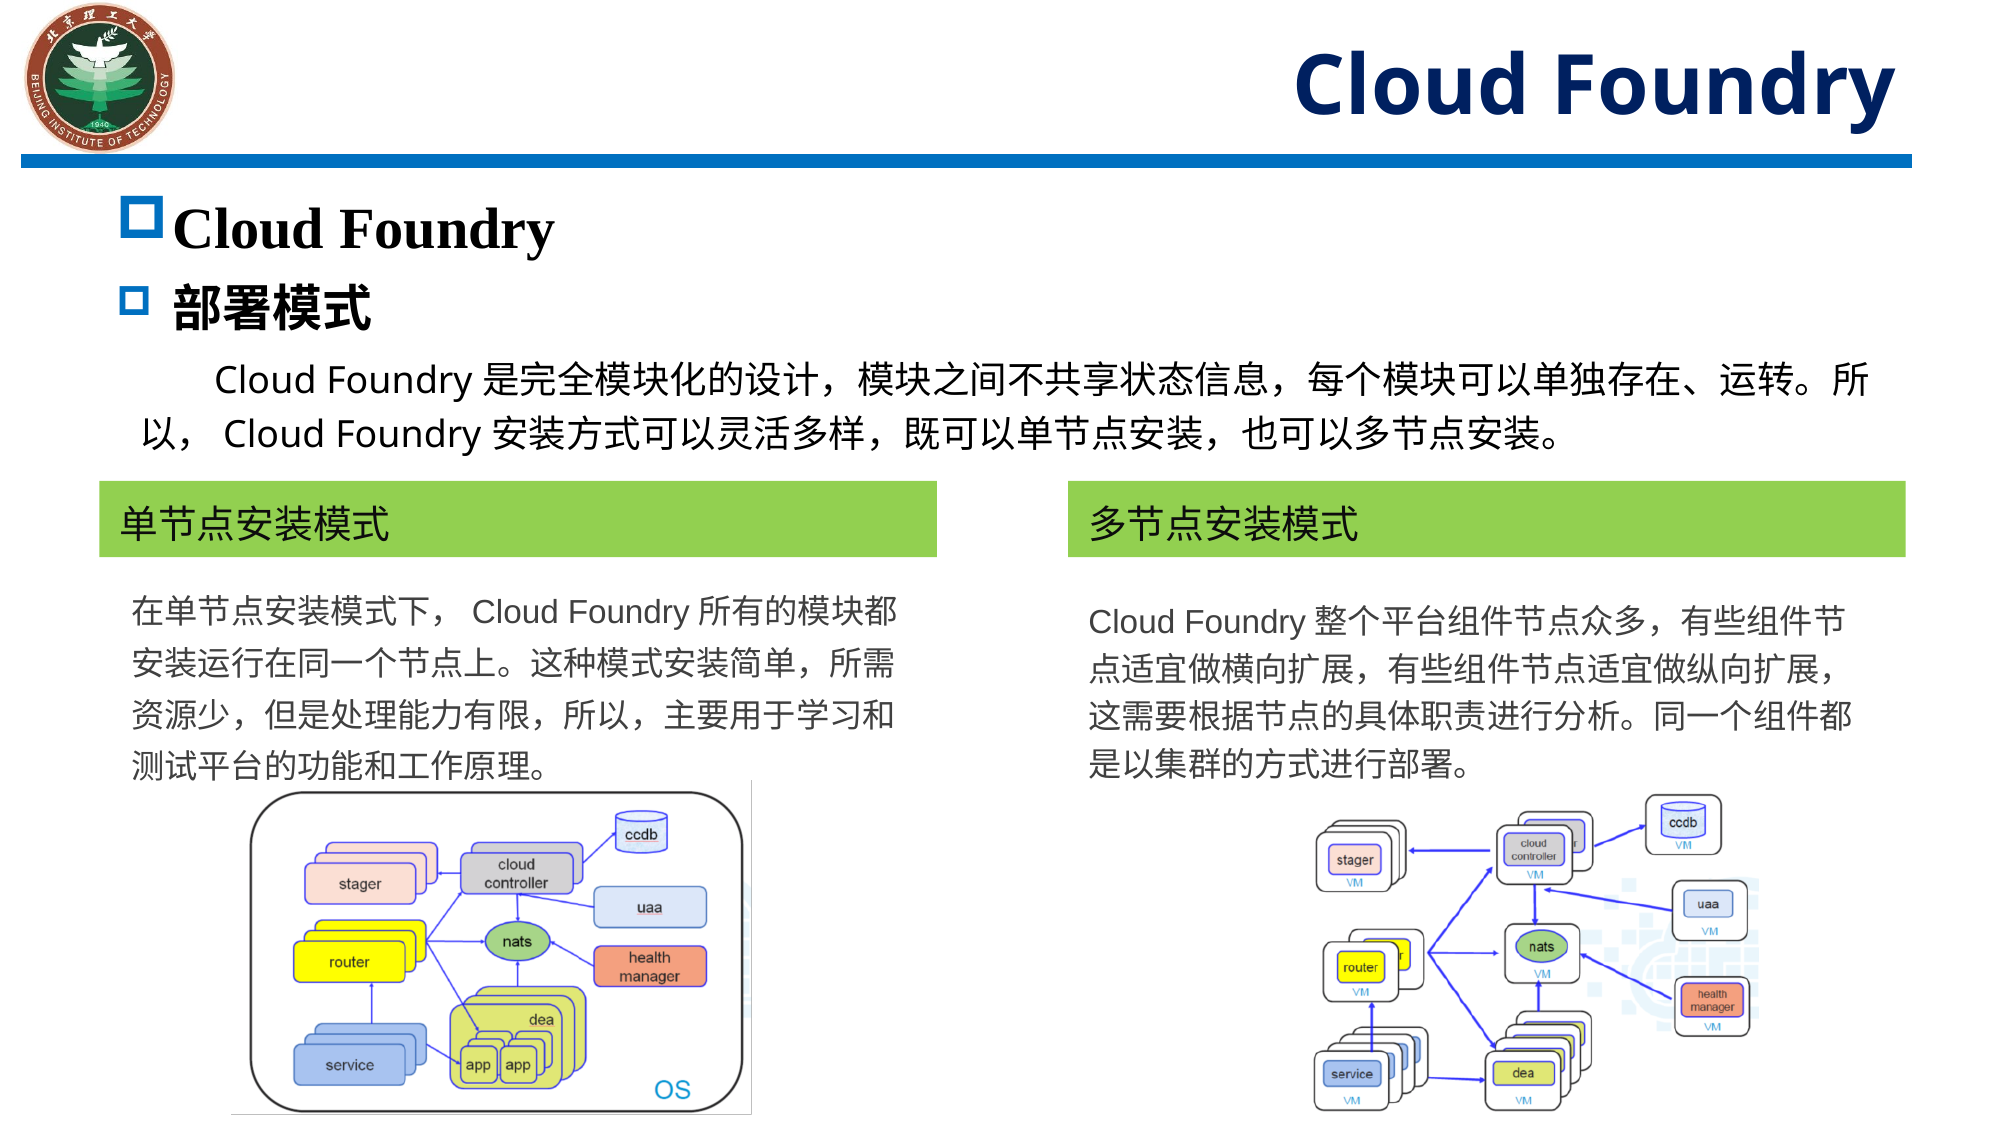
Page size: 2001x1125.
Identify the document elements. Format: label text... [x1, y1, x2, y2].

text_box Cloud Foundry是完全模块化的设计，模块之间不共享状态信息，每个模块可以单独存在、运转。所以，Cloud Foundry安装方式可以灵活多样，既可以单节点安装，也可以多节点安装。 [124, 340, 1898, 517]
picture [1292, 792, 1759, 1115]
text_box Cloud Foundry整个平台组件节点众多，有些组件节点适宜做横向扩展，有些组件节点适宜做纵向扩展，这需要根据节点的具体职责进行分析。同一个组件都是以集群的方式进行部署。 [1068, 582, 1887, 819]
text_box 多节点安装模式 [1068, 480, 1906, 558]
text_box 在单节点安装模式下，Cloud Foundry所有的模块都安装运行在同一个节点上。这种模式安装简单，所需资源少，但是处理能力有限，所以，主要用于学习和测试平台的功能和工作原理。 [111, 568, 937, 1018]
text_box 部署模式 [101, 268, 388, 344]
text_box [21, 154, 1912, 168]
picture [231, 780, 752, 1115]
text_box 单节点安装模式 [99, 480, 937, 558]
text_box Cloud Foundry [962, 51, 1912, 139]
text_box Cloud Foundry [100, 182, 572, 268]
picture [21, 0, 178, 156]
